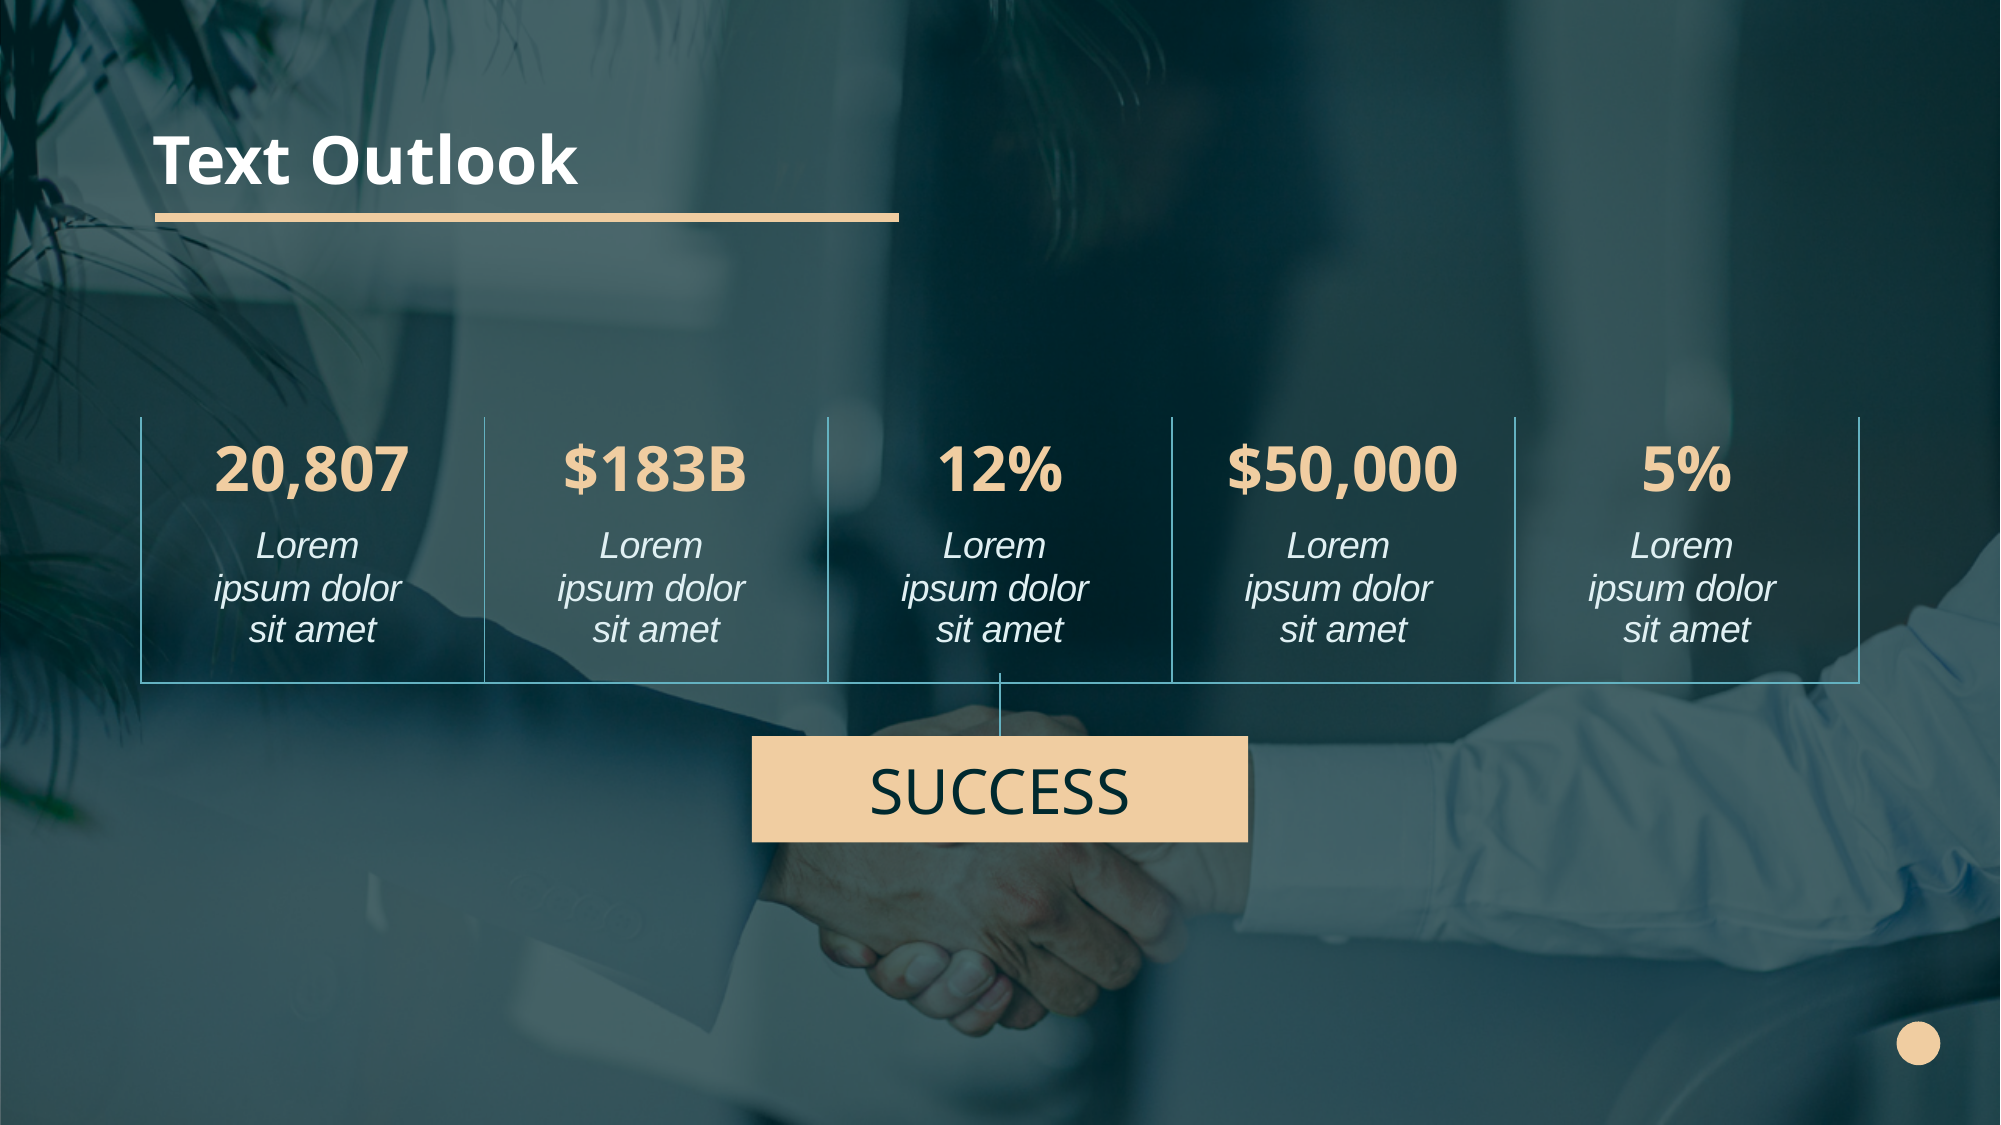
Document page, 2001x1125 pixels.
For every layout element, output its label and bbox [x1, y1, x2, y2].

list [0, 0, 2000, 1125]
